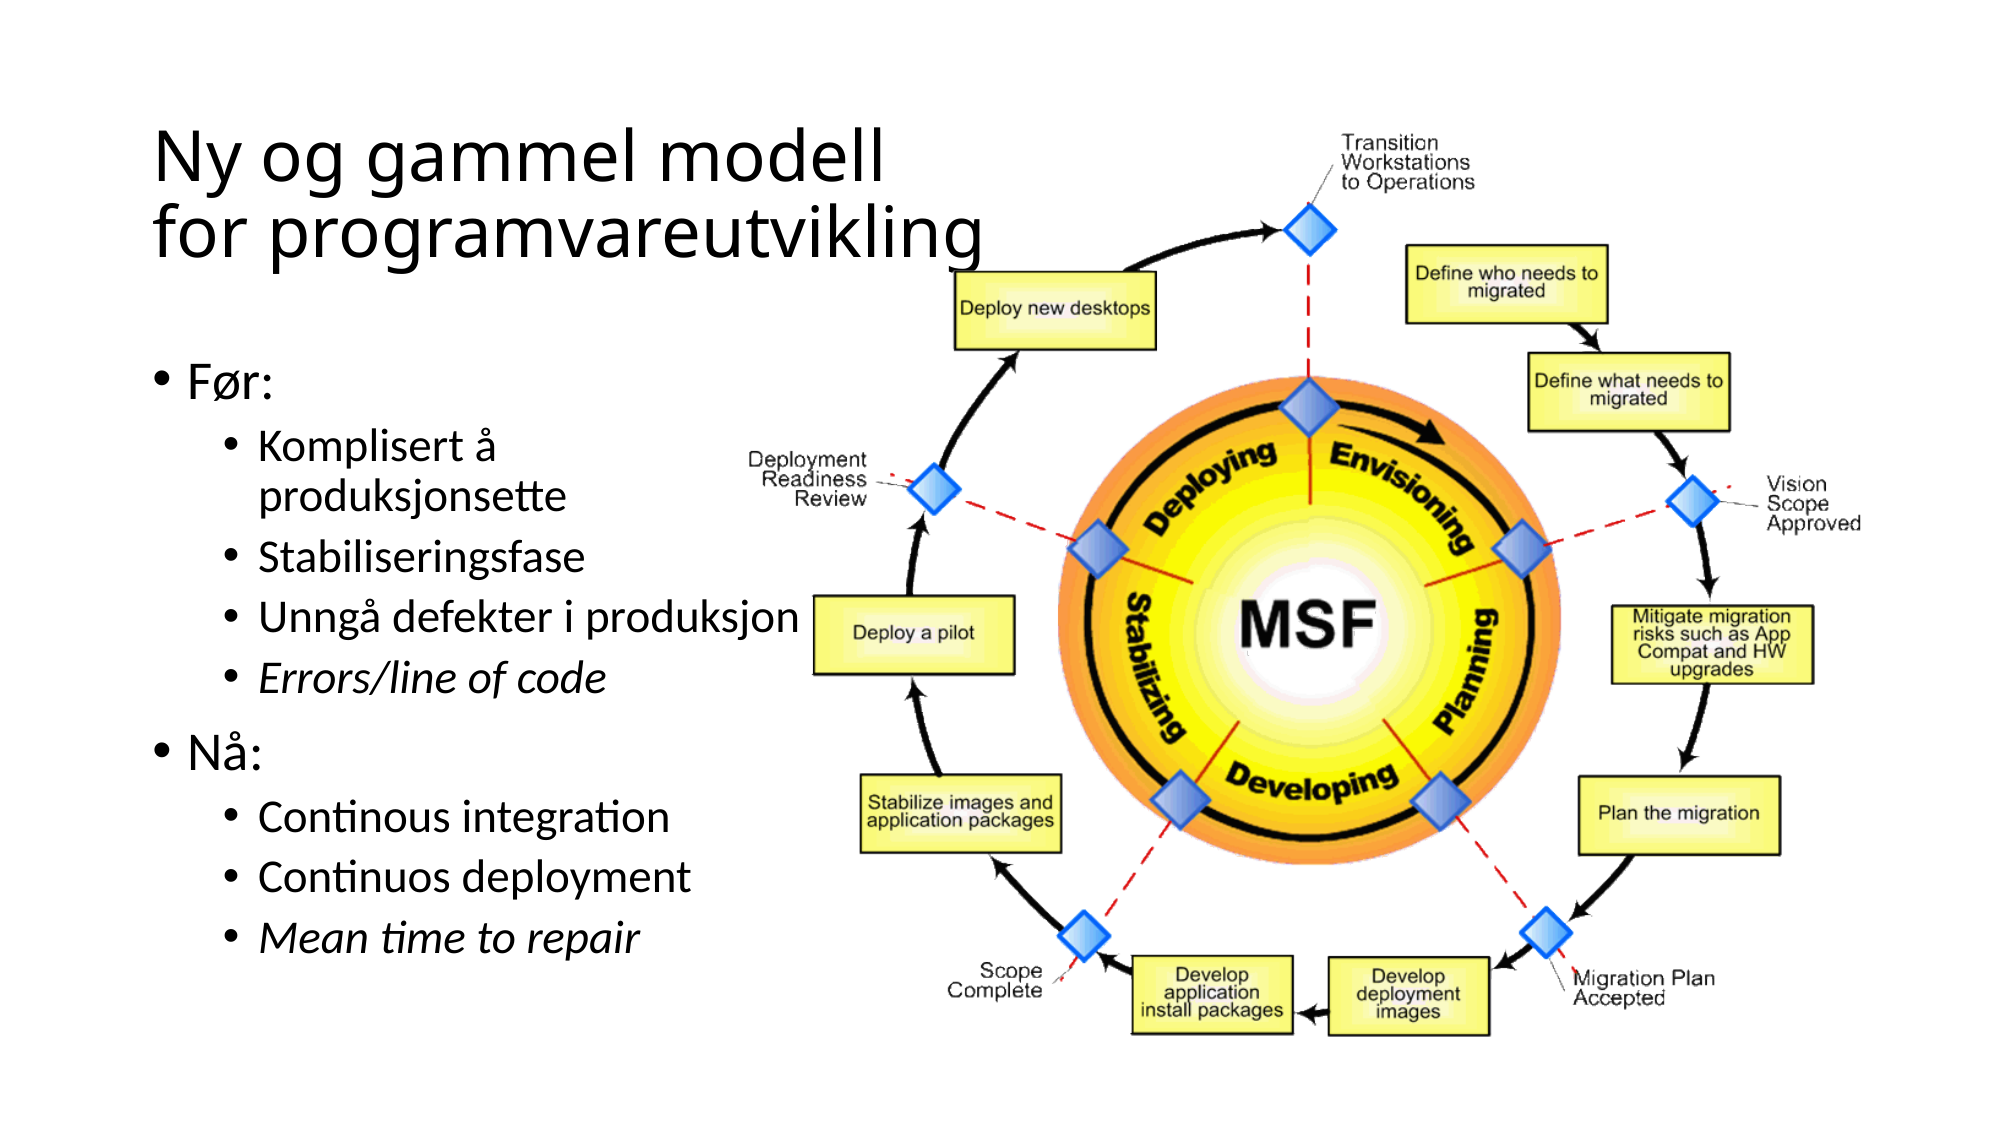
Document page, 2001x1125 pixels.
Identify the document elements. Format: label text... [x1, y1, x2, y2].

title Ny og gammel modell for programvareutvikling [137, 87, 1015, 305]
list Før: Komplisert å produksjonsette Stabiliseringsfase Unngå defekter i produksjon Errors/line of code Nå: Continous integration Continuos deployment Mean time to repair [137, 344, 748, 1014]
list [748, 126, 1863, 1038]
